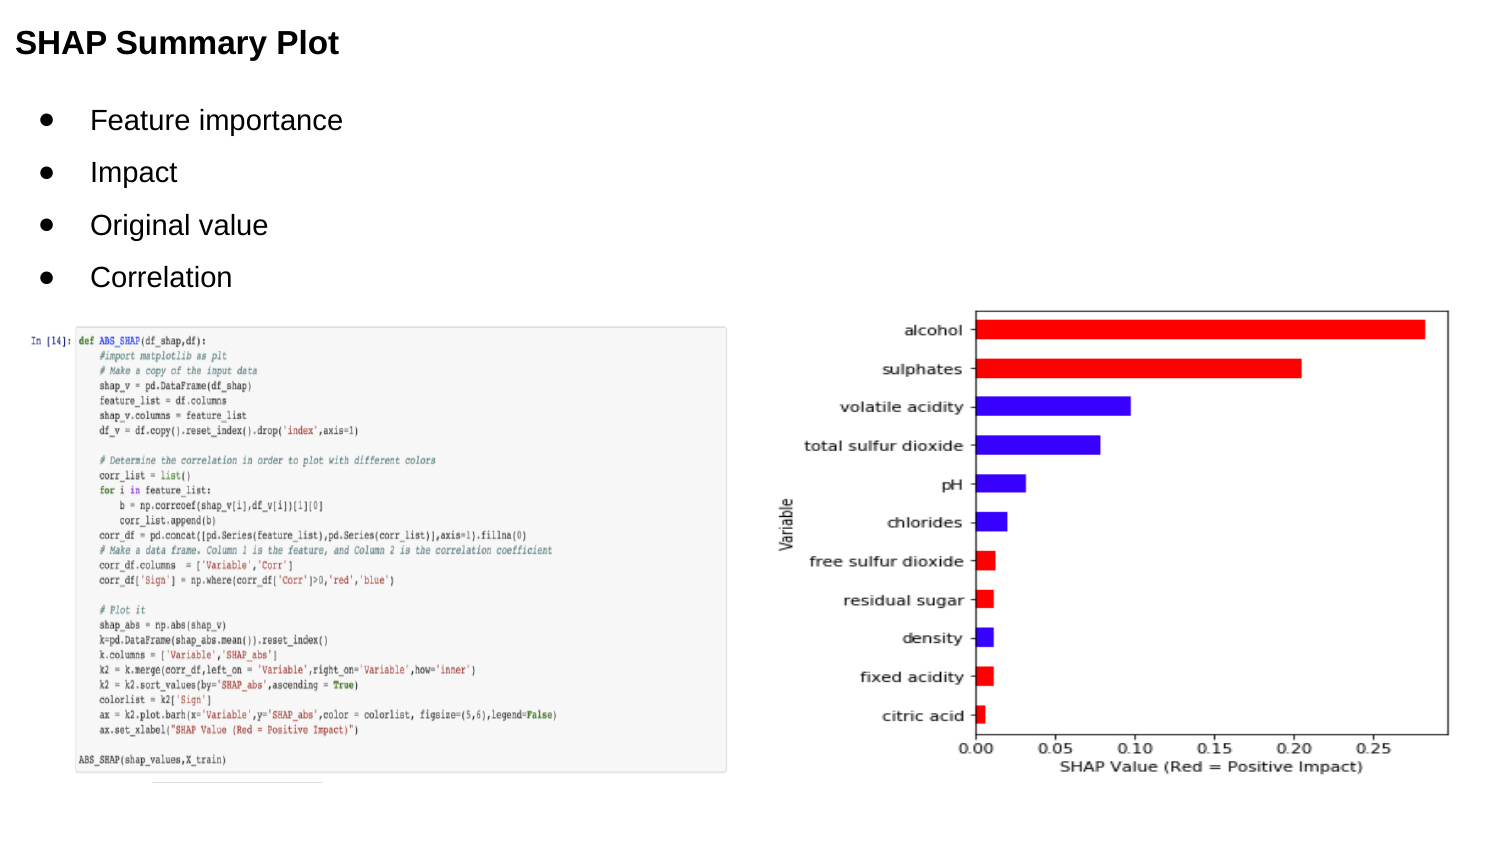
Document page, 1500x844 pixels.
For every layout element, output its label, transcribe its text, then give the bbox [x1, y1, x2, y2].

picture [24, 319, 735, 783]
text_box SHAP Summary Plot Feature importance Impact Original value Correlation [0, 0, 493, 309]
picture [759, 303, 1478, 791]
